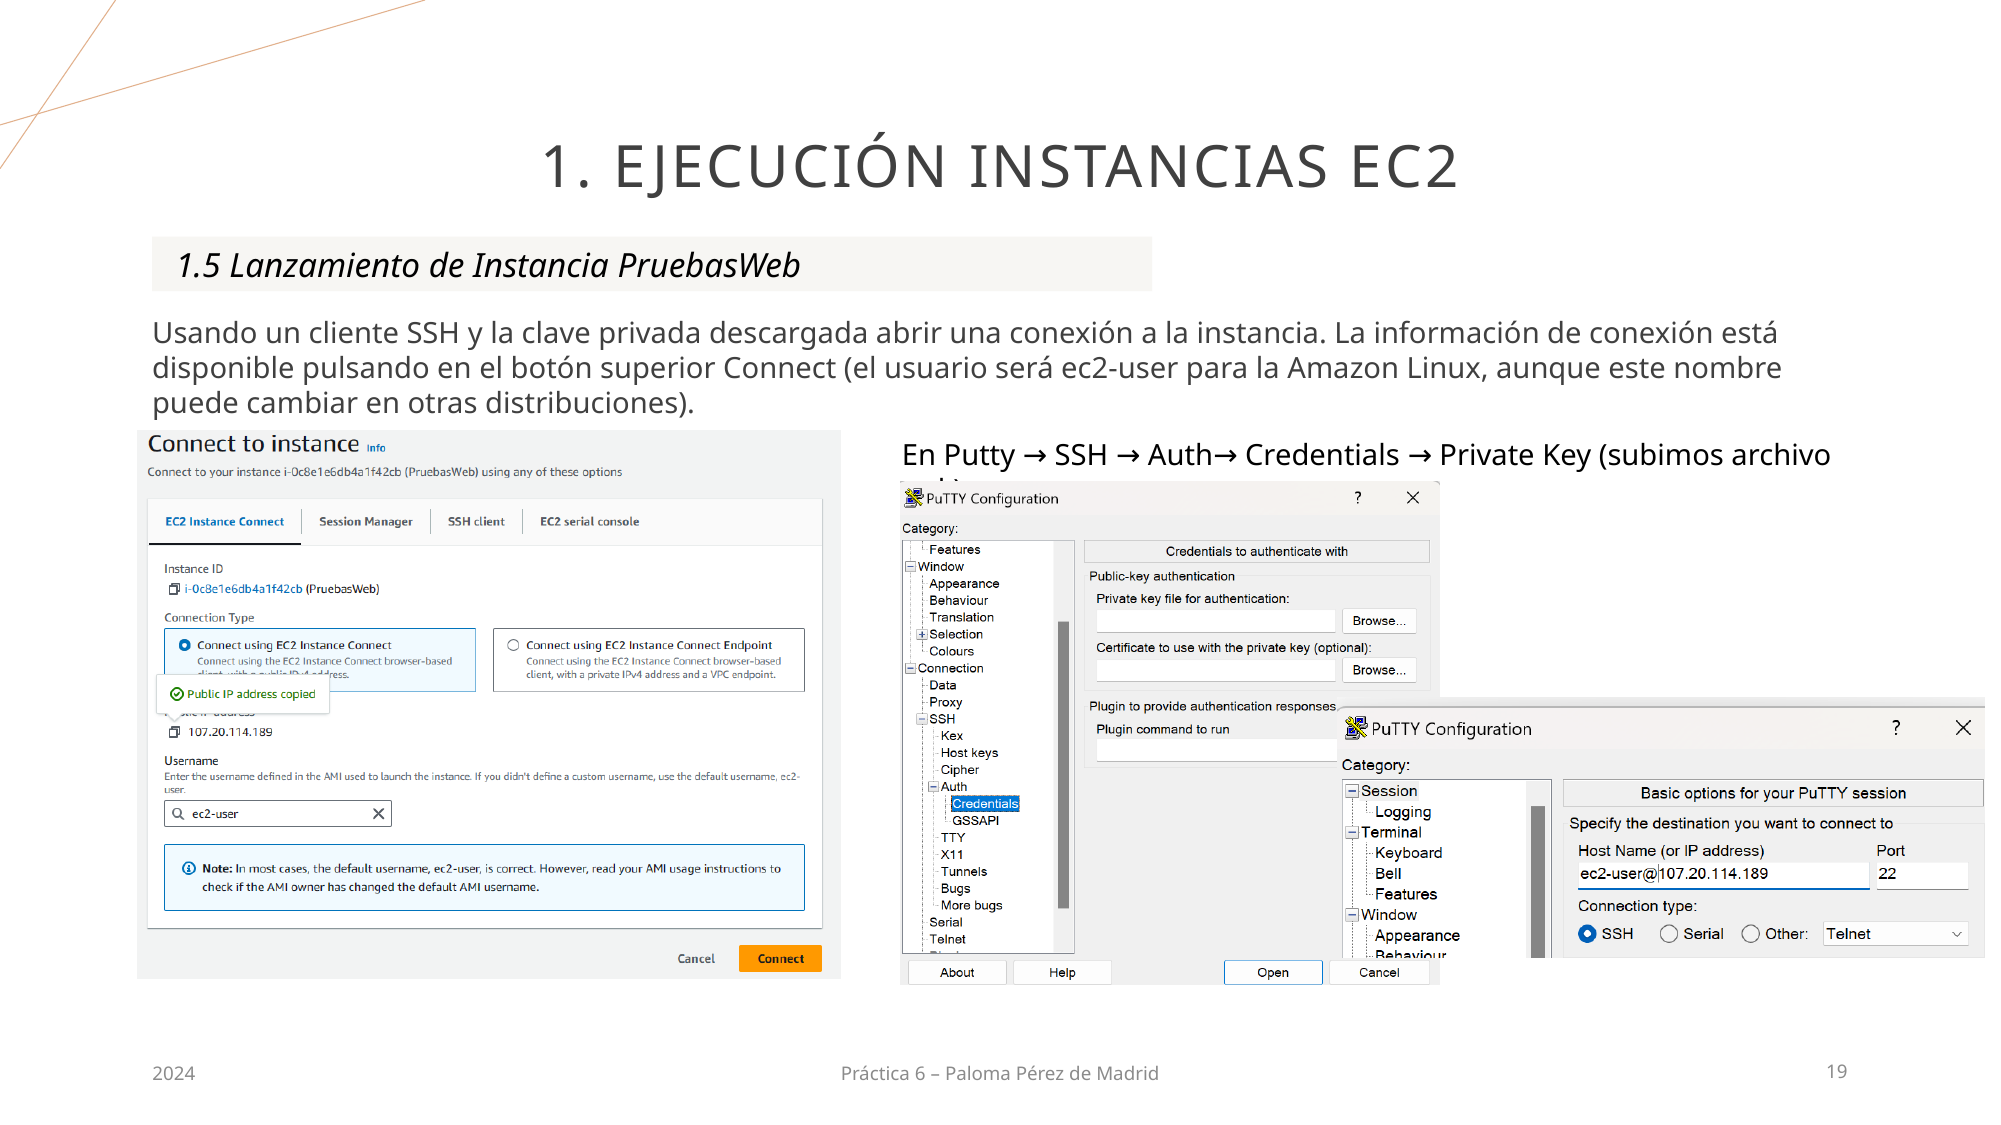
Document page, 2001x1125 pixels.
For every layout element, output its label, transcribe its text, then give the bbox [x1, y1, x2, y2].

text_box En Putty → SSH → Auth→ Credentials → Private Key (subimos archivo ppk) [887, 429, 1893, 514]
picture [137, 430, 841, 979]
title 1. Ejecución instancias Ec2 [137, 59, 1863, 278]
slide_number 19 [1412, 1042, 1863, 1103]
text_box 1.5 Lanzamiento de Instancia PruebasWeb [152, 236, 1153, 292]
slide_number 2024 [137, 1042, 588, 1103]
picture [900, 481, 1985, 985]
footer Práctica 6 – Paloma Pérez de Madrid [662, 1042, 1338, 1103]
